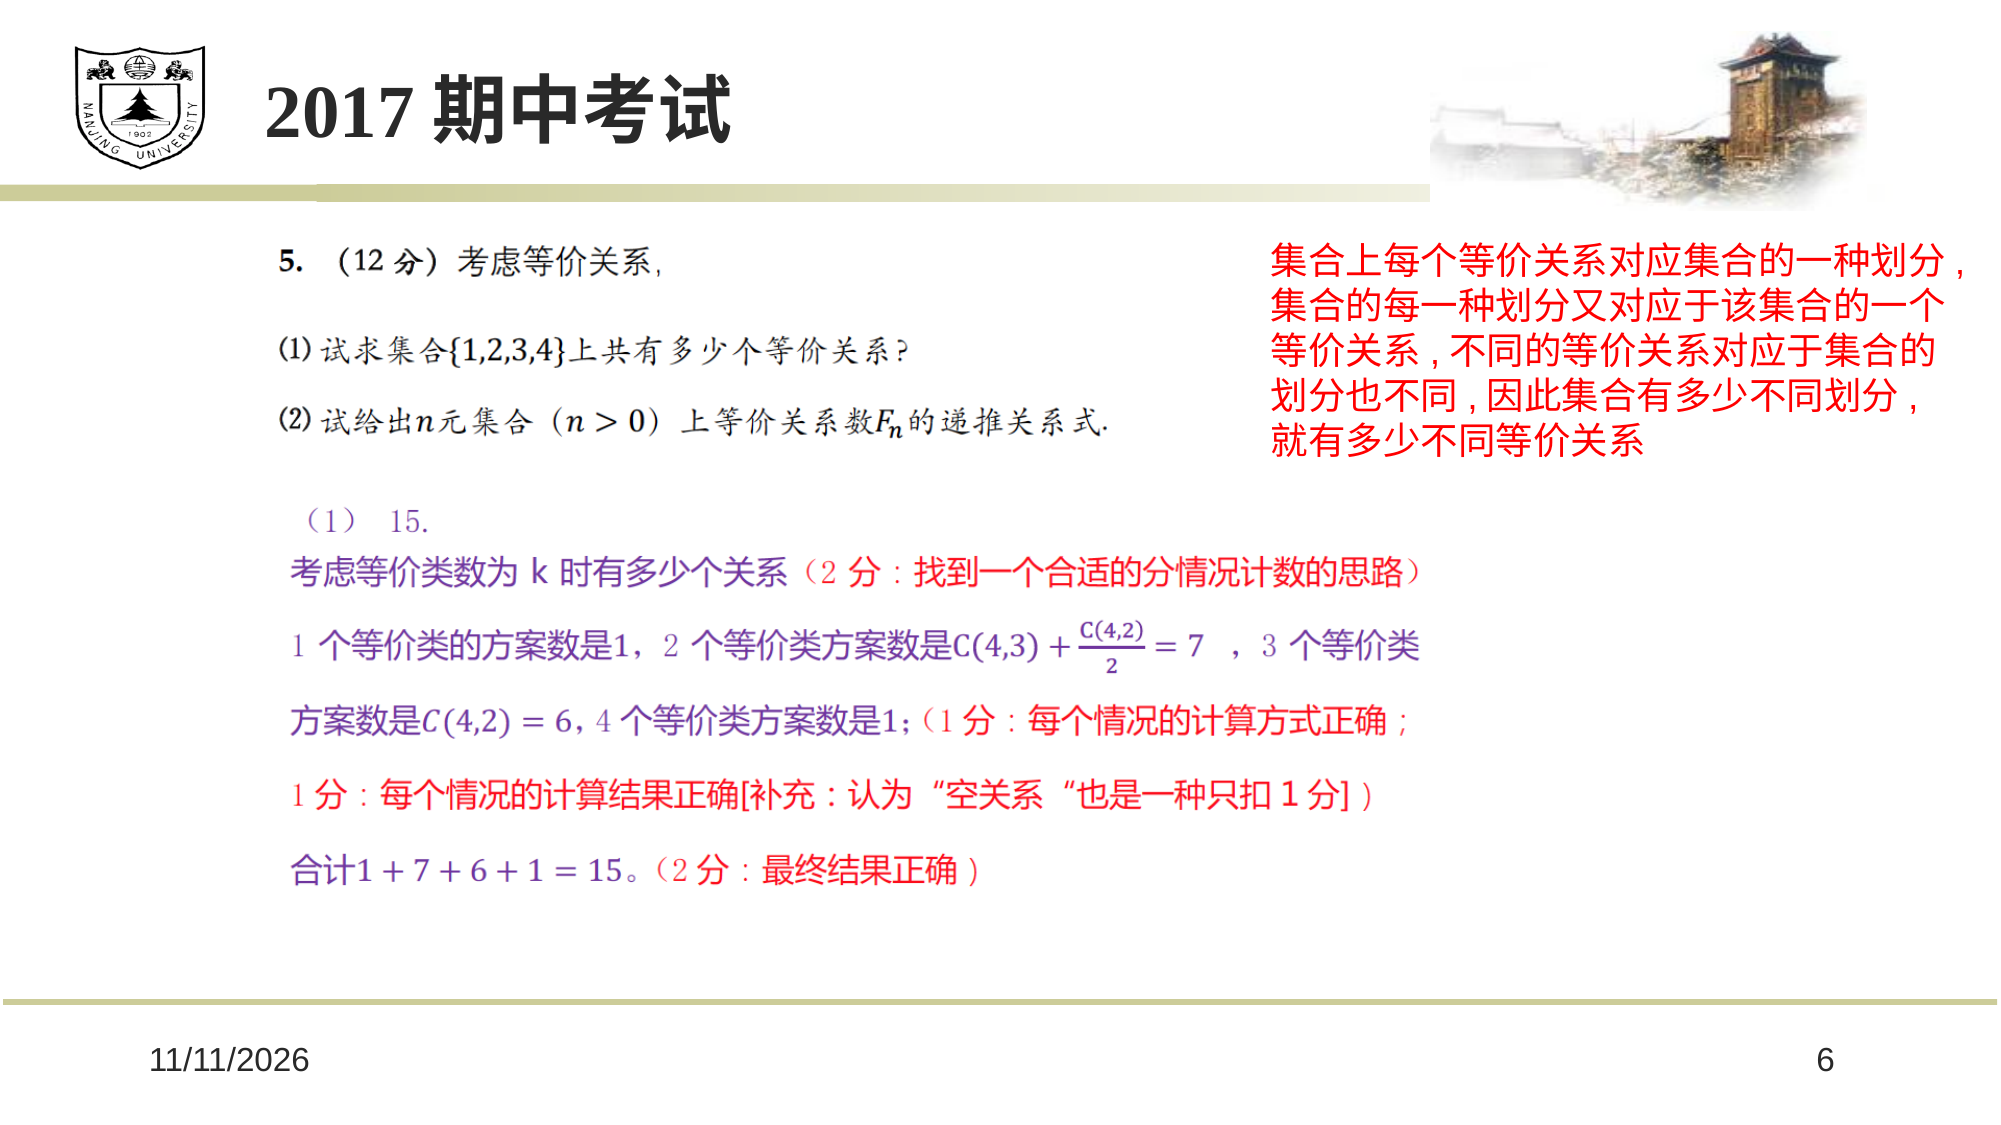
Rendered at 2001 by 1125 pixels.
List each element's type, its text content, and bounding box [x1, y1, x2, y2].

picture [67, 42, 213, 173]
text_box 集合上每个等价关系对应集合的一种划分,集合的每一种划分又对应于该集合的一个等价关系,不同的等价关系对应于集合的划分也不同,因此集合有多少不同划分,就有多少不同等价关系 [1255, 229, 1964, 515]
slide_number 6 [1645, 1030, 1850, 1106]
picture [249, 216, 1559, 928]
picture [1430, 31, 1867, 211]
text_box 2017期中考试 [249, 54, 1095, 160]
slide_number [133, 1030, 417, 1106]
picture [3, 999, 1998, 1005]
